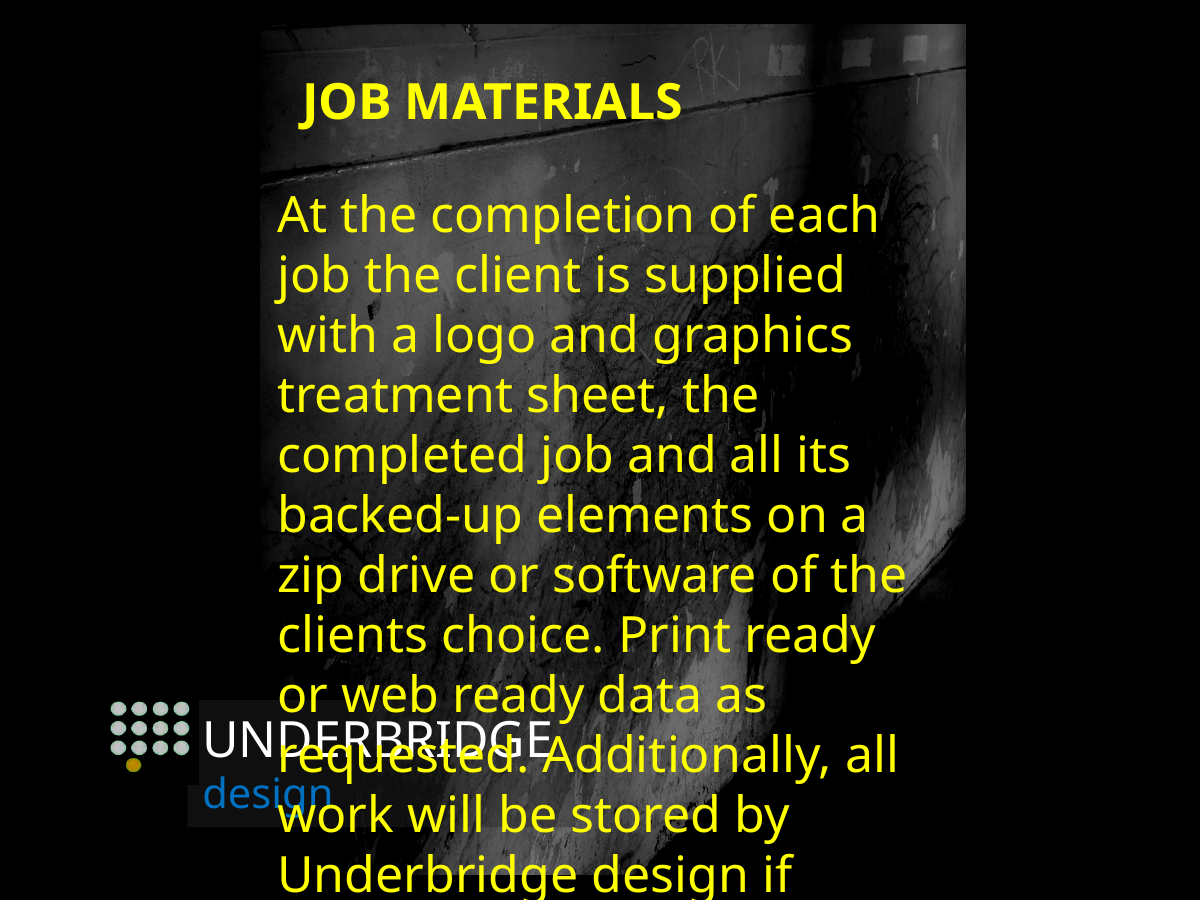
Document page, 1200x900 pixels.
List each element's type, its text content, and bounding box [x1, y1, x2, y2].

picture [24, 24, 1176, 876]
text_box At the completion of each job the client is supplied with a logo and graphics treatment sheet, the completed job and all its backed-up elements on a zip drive or software of the clients choice. Print ready or web ready data as requested. Additionally, all work will be stored by Underbridge design if requested free of charge for one years time. [262, 884, 950, 900]
